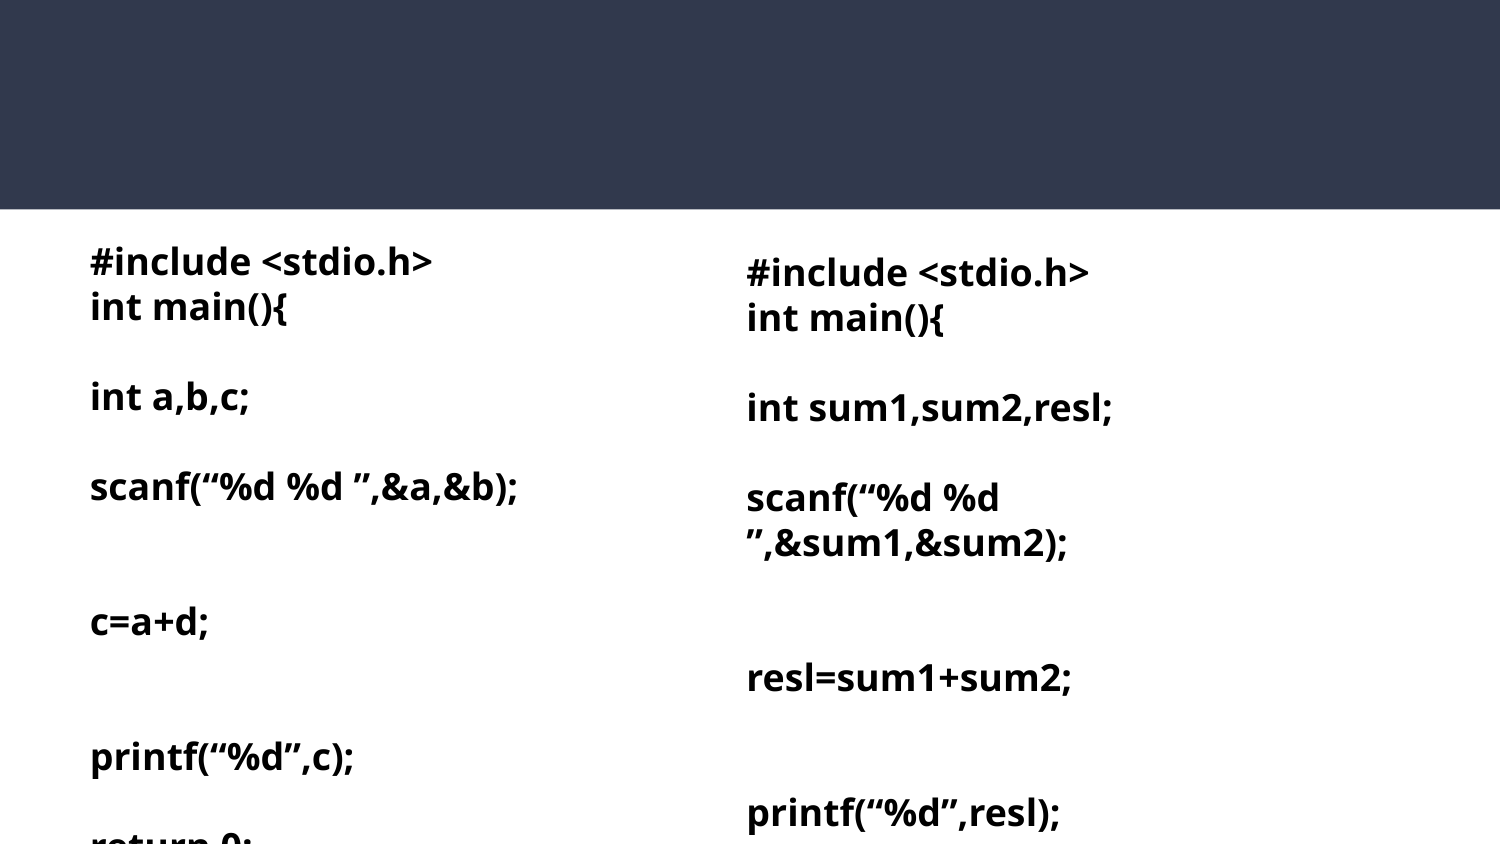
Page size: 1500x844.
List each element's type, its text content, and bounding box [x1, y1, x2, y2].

text_box #include <stdio.h> int main(){ int a,b,c; scanf(“%d %d ”,&a,&b); c=a+d; printf(“%d”,c); return 0; } [74, 222, 558, 752]
text_box #include <stdio.h> int main(){ int sum1,sum2,resl; scanf(“%d %d ”,&sum1,&sum2); resl=sum1+sum2; printf(“%d”,resl); return 0; } [731, 234, 1330, 763]
